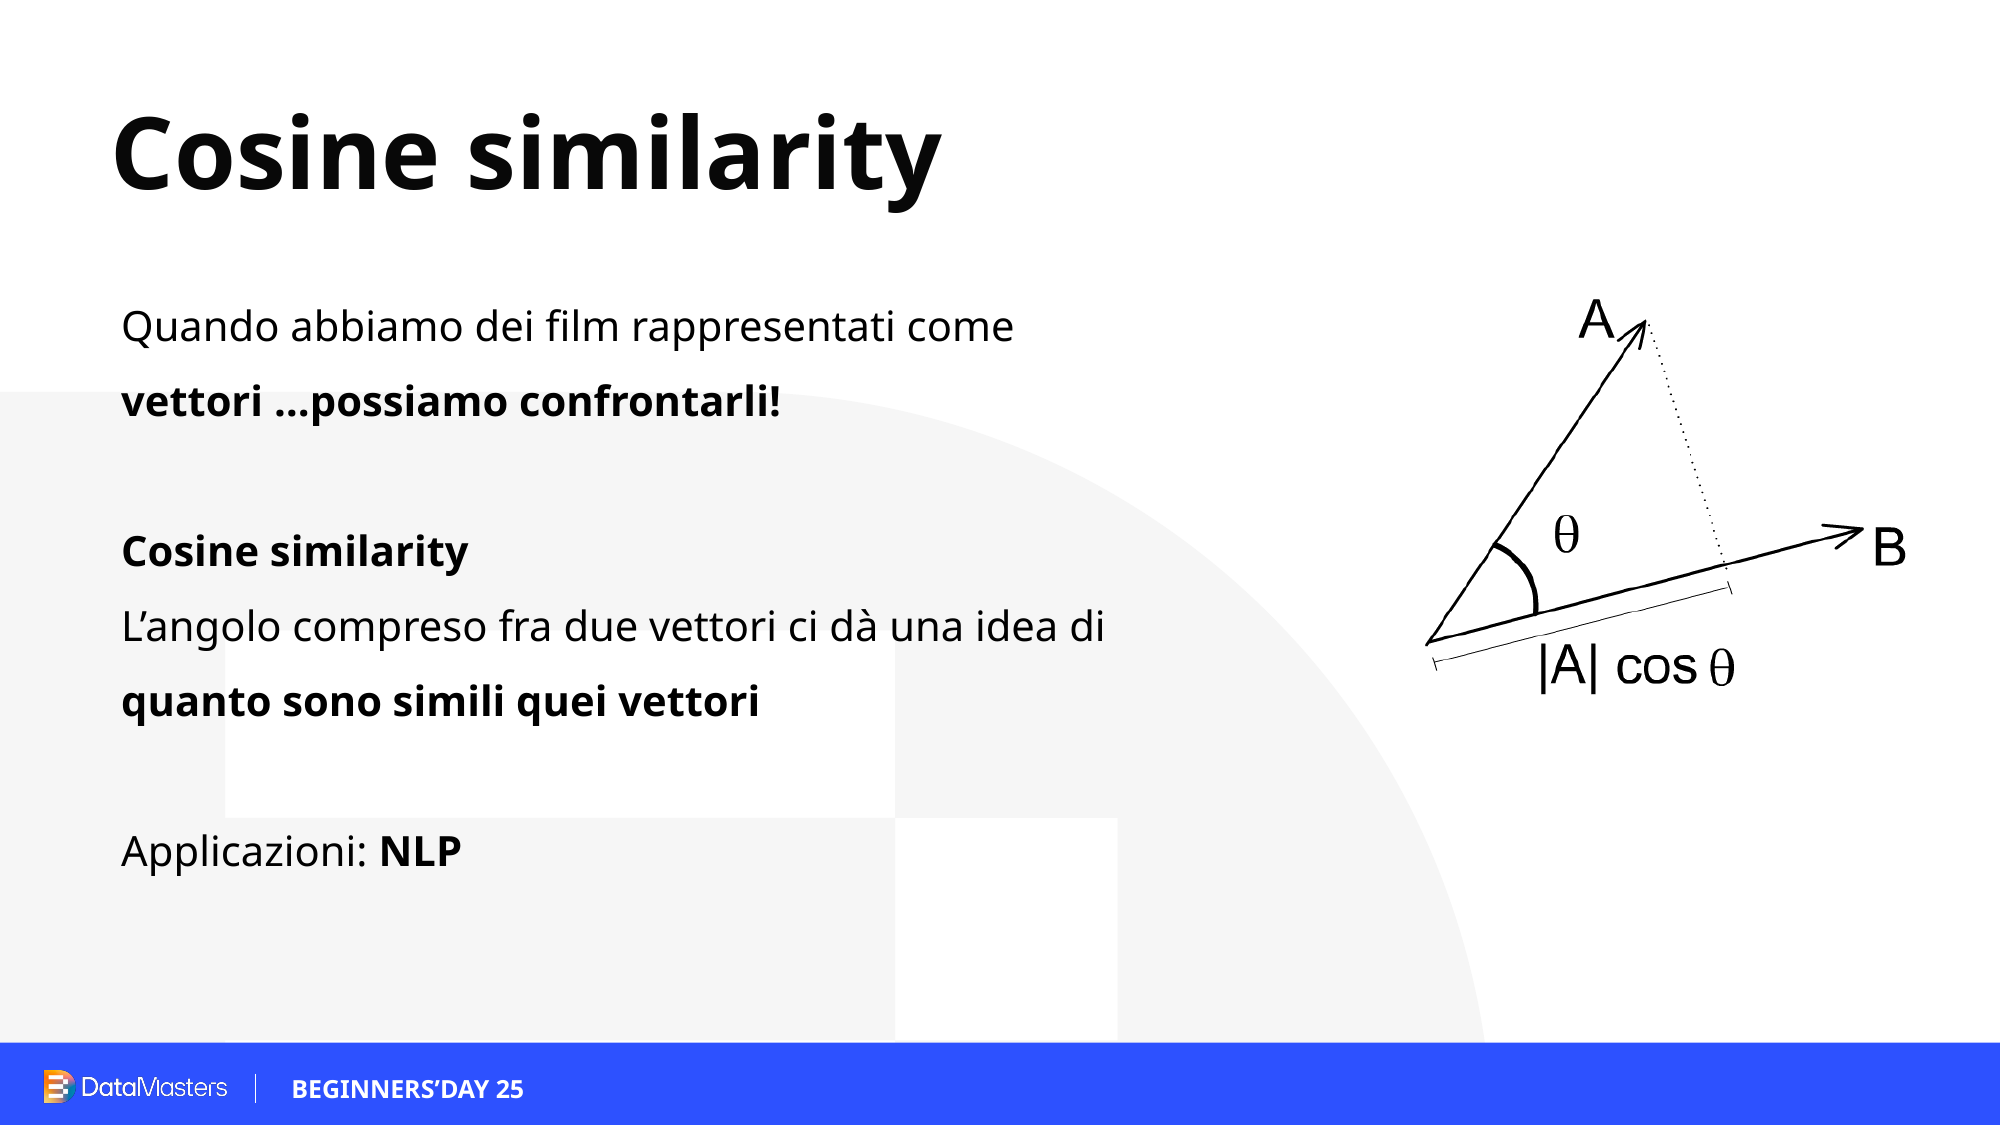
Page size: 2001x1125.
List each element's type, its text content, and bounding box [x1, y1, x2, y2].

picture [1398, 276, 1937, 731]
text_box Quando abbiamo dei film rappresentati come vettori …possiamo confrontarli! Cosine similarity L’angolo compreso fra due vettori ci dà una idea di quanto sono simili quei vettori Applicazioni: NLP [106, 267, 1136, 883]
picture [0, 1028, 227, 1125]
title Cosine similarity [95, 82, 1554, 233]
